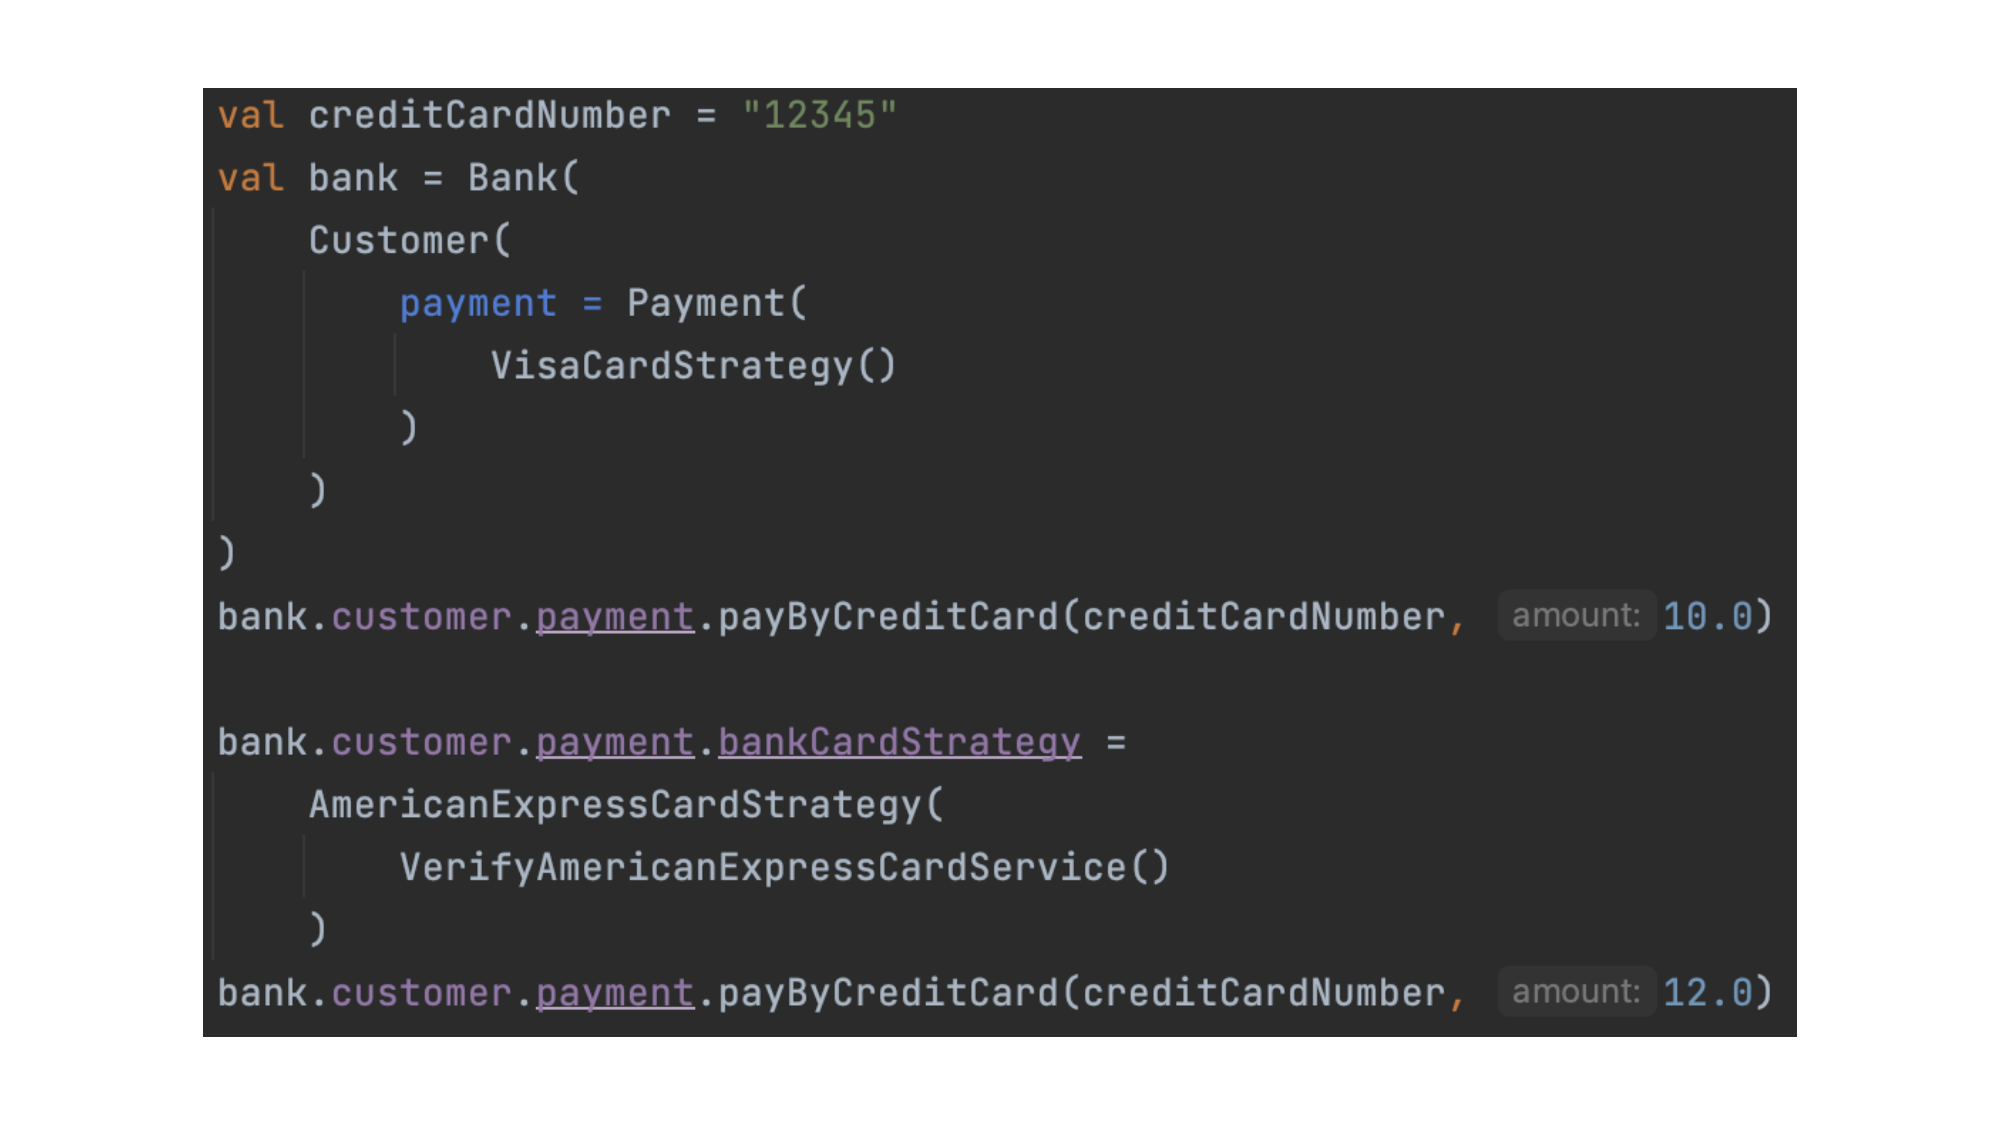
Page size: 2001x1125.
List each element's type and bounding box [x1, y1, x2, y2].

picture [202, 88, 1797, 1037]
